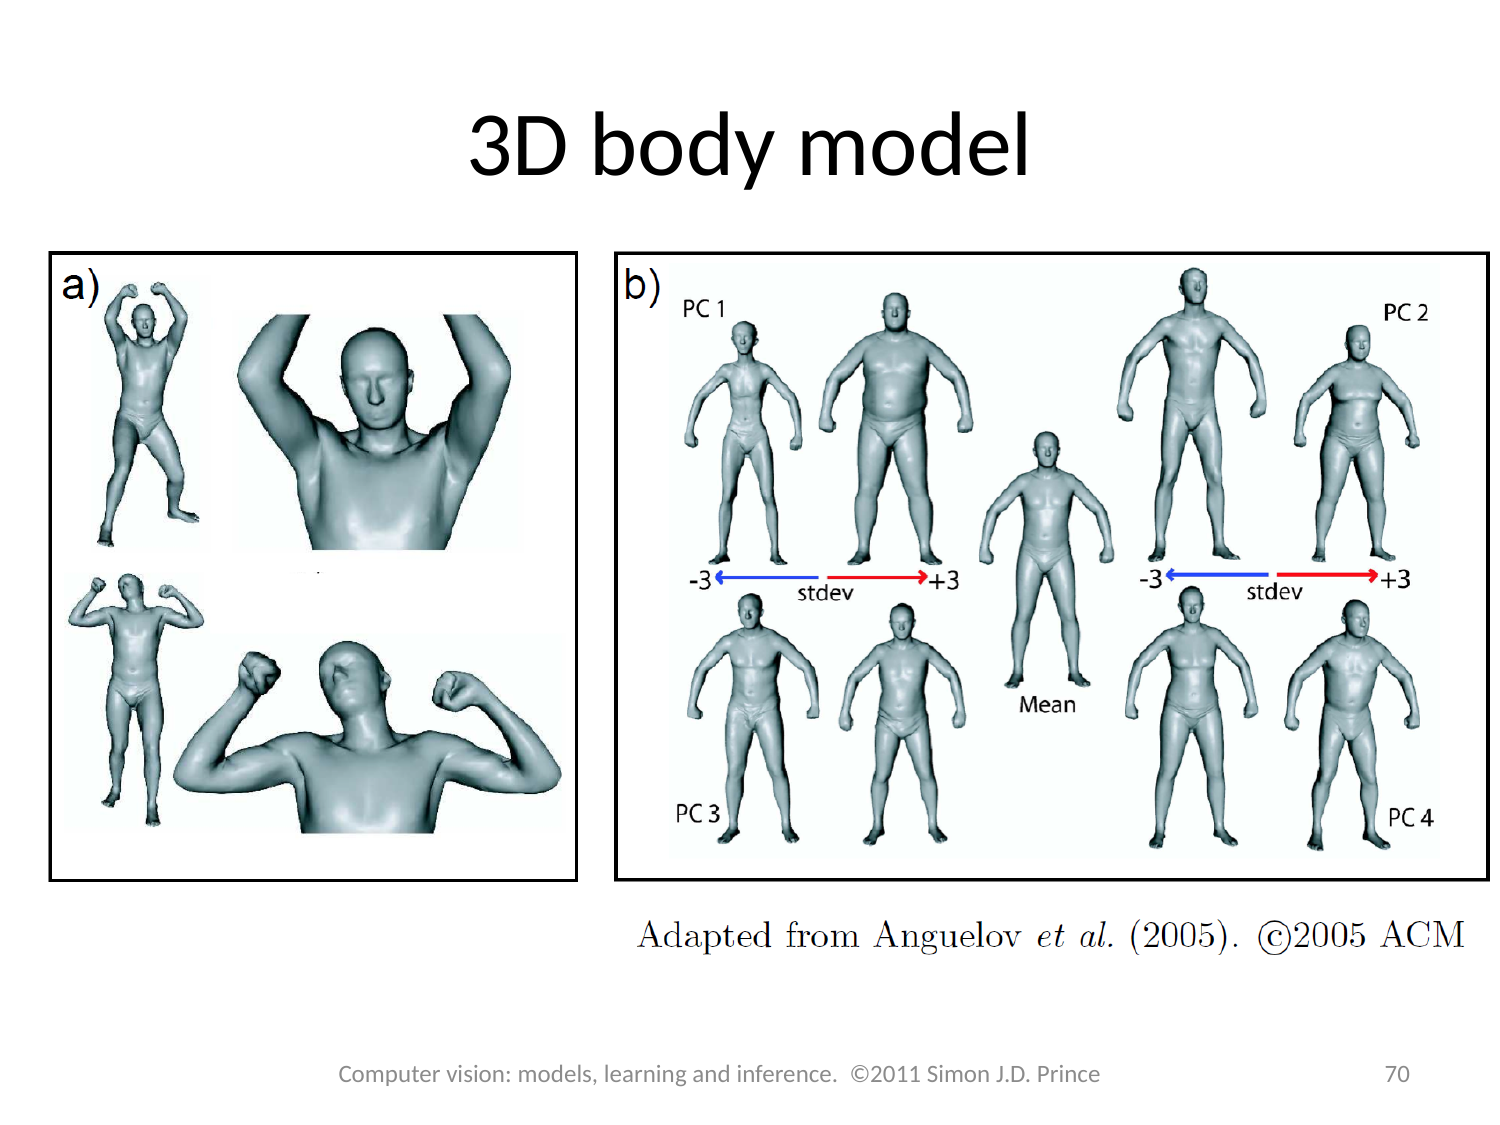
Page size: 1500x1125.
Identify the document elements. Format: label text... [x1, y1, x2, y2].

text_box Computer vision: models, learning and inference. ©2011 Simon J.D. Prince [301, 1042, 1140, 1103]
picture [41, 244, 1500, 889]
text_box 70 [1140, 1042, 1425, 1103]
picture [631, 916, 1467, 955]
title 3D body model [75, 45, 1425, 233]
